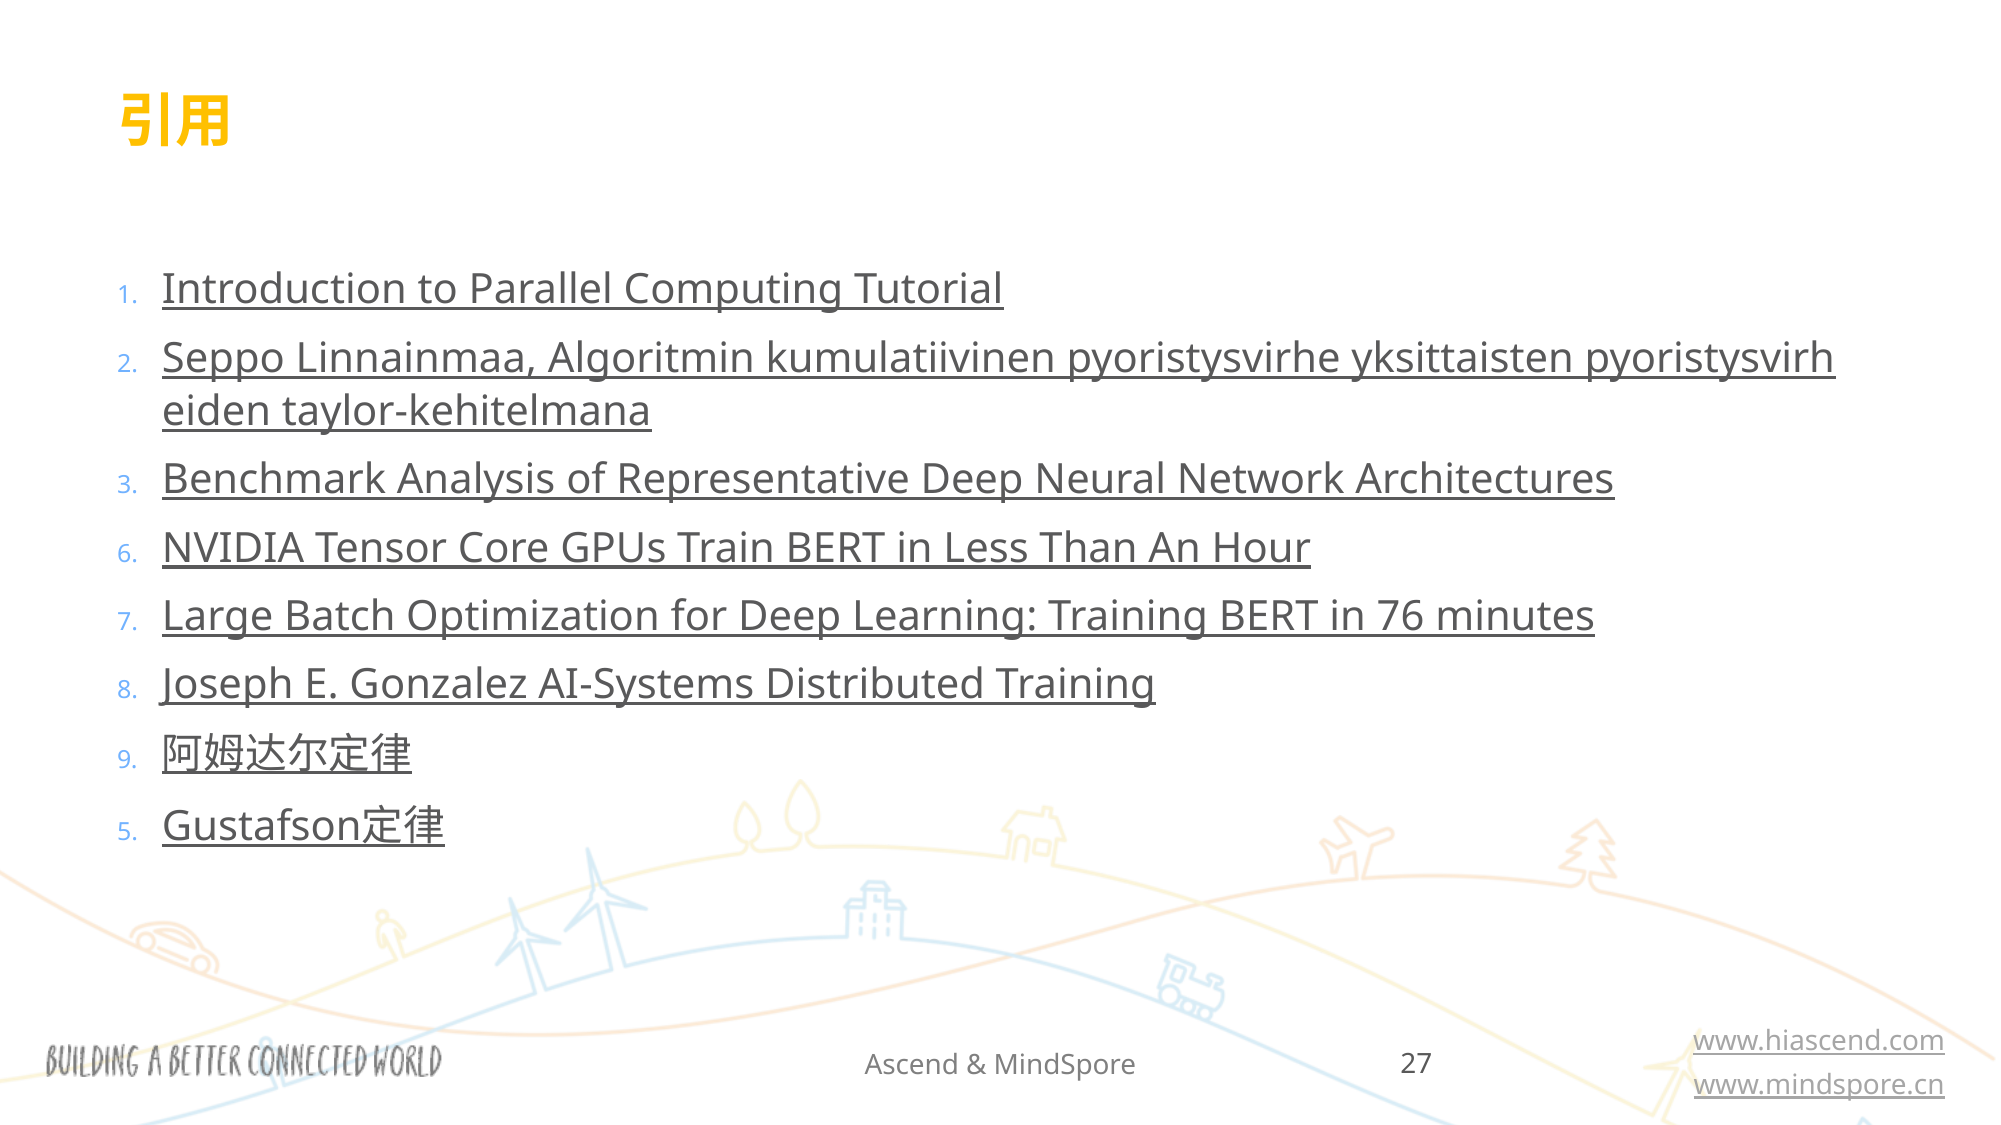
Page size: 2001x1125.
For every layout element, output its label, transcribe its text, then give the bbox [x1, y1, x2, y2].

title 引用 [102, 76, 1863, 173]
picture [23, 1023, 468, 1105]
list Introduction to Parallel Computing Tutorial Seppo Linnainmaa, Algoritmin kumulatiivinen pyoristysvirhe yksittaisten pyoristysvirheiden taylor-kehitelmana Benchmark Analysis of Representative Deep Neural Network Architectures NVIDIA Tensor Core GPUs Train BERT in Less Than An Hour Large Batch Optimization for Deep Learning: Training BERT in 76 minutes Joseph E. Gonzalez AI-Systems Distributed Training 阿姆达尔定律 Gustafson定律 [102, 243, 1863, 986]
